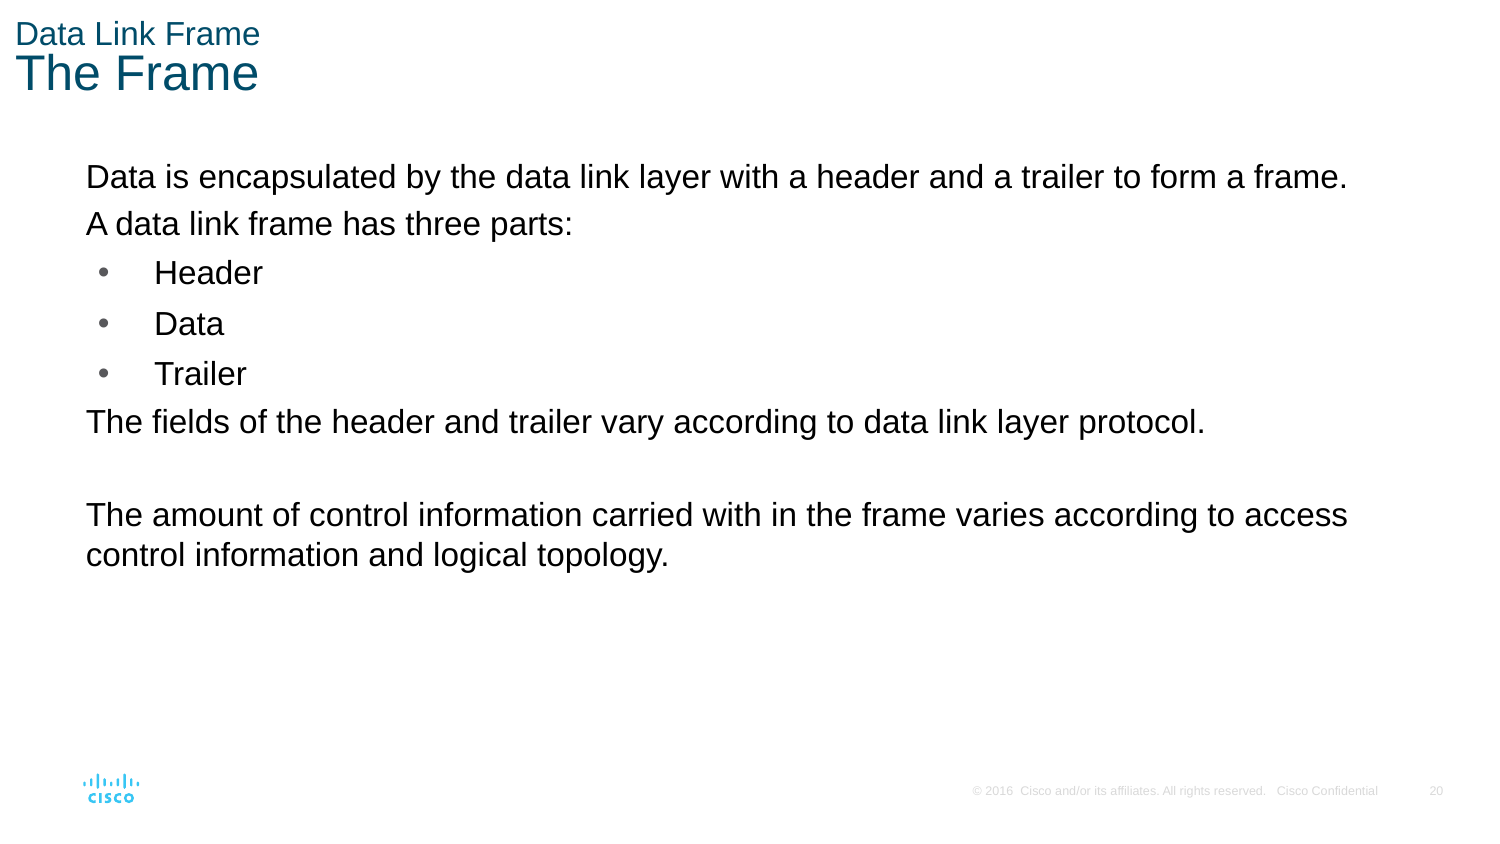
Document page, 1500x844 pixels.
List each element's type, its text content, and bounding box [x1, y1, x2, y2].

title Data Link Frame The Frame [0, 0, 1369, 121]
list Data is encapsulated by the data link layer with a header and a trailer to form a frame. A data link frame has three parts: Header Data Trailer The fields of the header and trailer vary according to data link layer protocol. The amount of control information carried with in the frame varies according to access control information and logical topology. [70, 147, 1430, 724]
